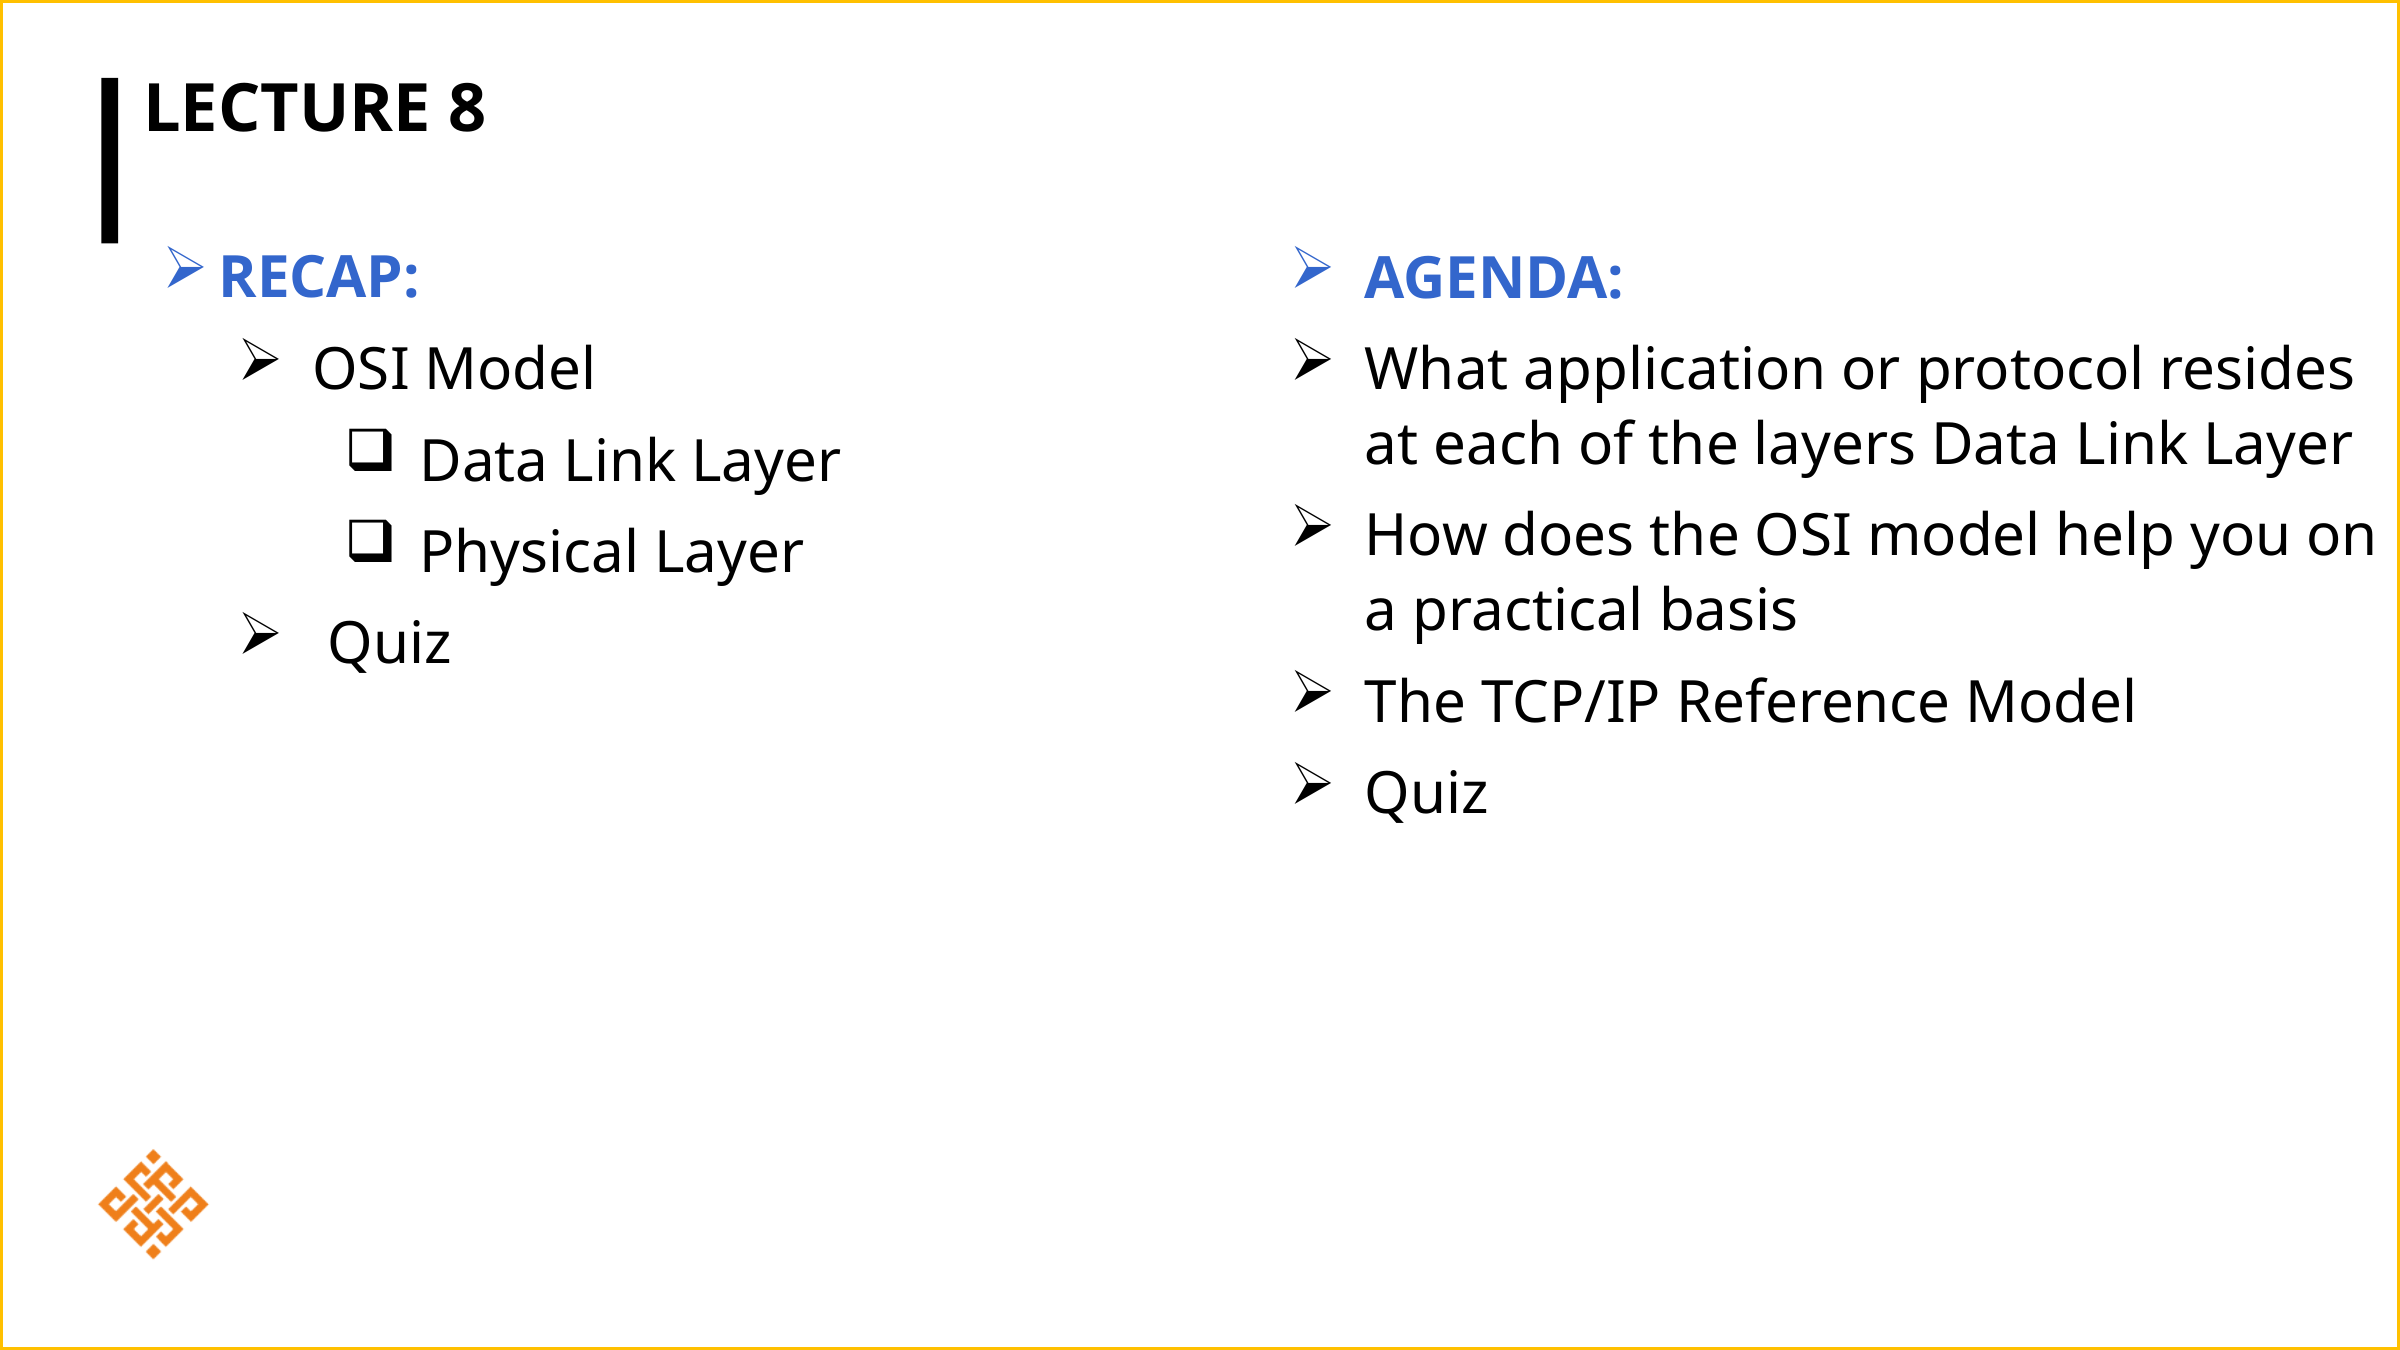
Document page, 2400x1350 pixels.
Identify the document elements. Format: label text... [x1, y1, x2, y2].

text_box AGENDA: What application or protocol resides at each of the layers Data Link Layer How does the OSI model help you on a practical basis The TCP/IP Reference Model Quiz [1199, 227, 2400, 1016]
text_box RECAP: OSI Model Data Link Layer Physical Layer Quiz [147, 227, 1199, 764]
picture [75, 1058, 235, 1350]
title Lecture 8 [125, 62, 1348, 228]
